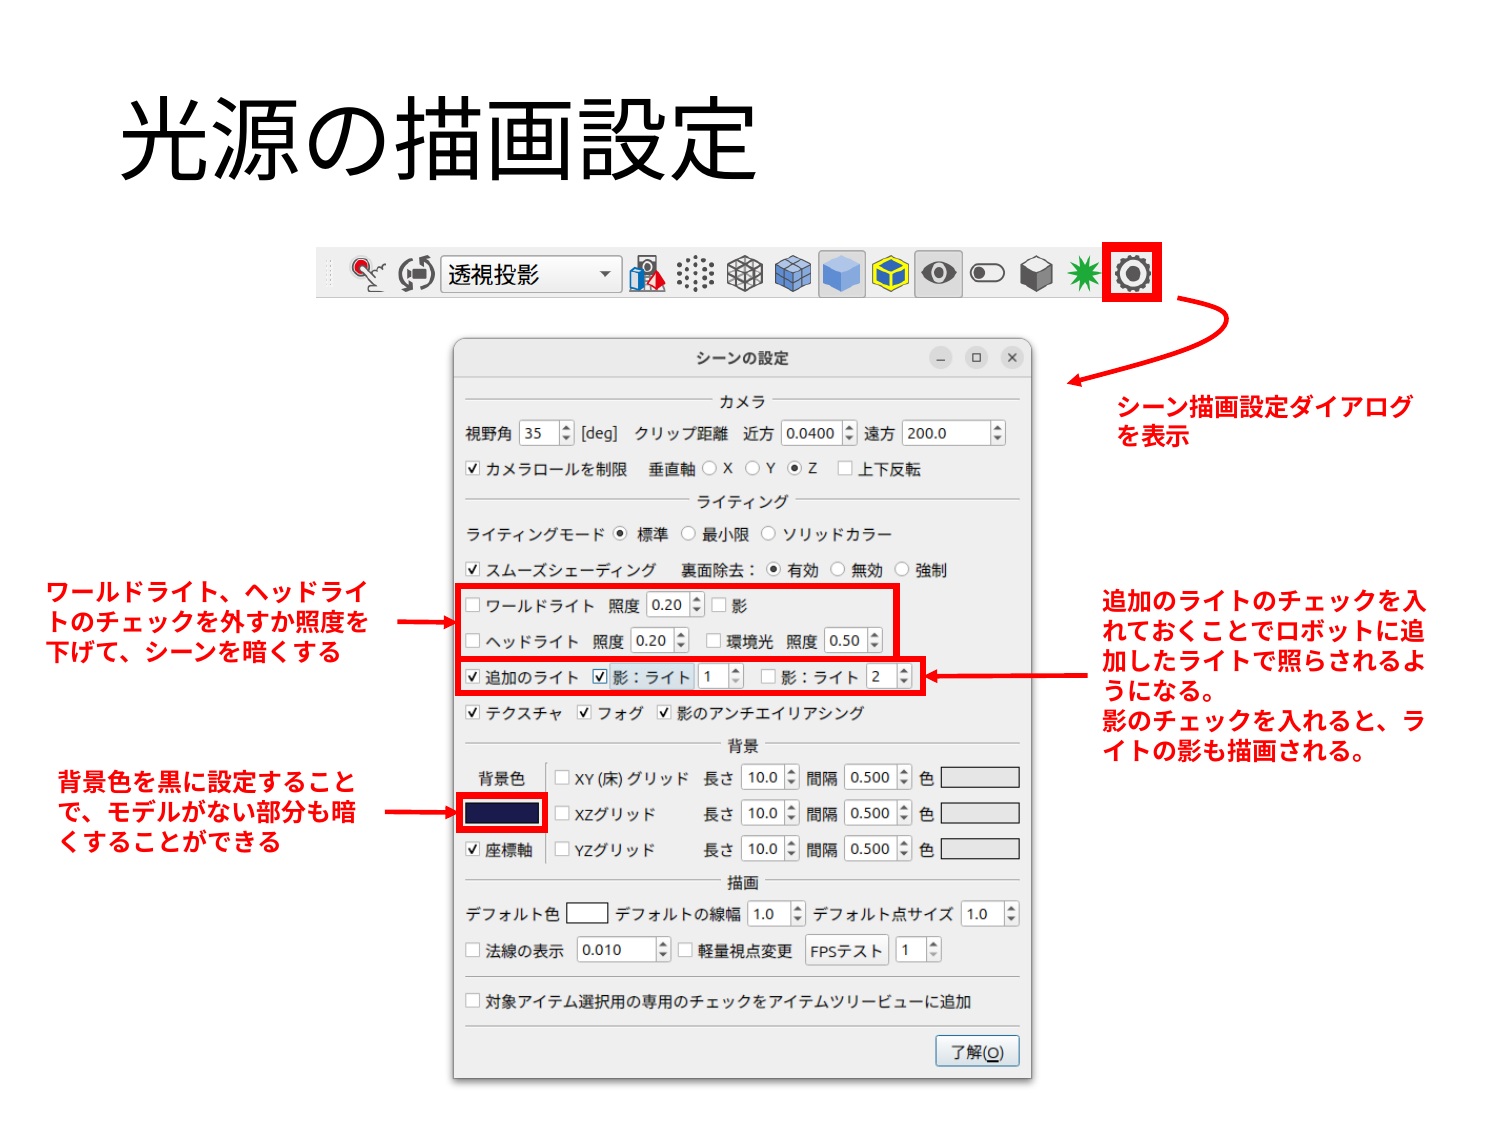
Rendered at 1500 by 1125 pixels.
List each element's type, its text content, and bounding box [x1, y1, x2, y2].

text_box 背景色を黒に設定することで、モデルがない部分も暗くすることができる [43, 759, 385, 865]
title 光源の描画設定 [103, 35, 1397, 253]
picture [316, 246, 1160, 298]
text_box シーン描画設定ダイアログを表示 [1101, 383, 1441, 459]
text_box 追加のライトのチェックを入れておくことでロボットに追加したライトで照らされるようになる。 影のチェックを入れると、ライトの影も描画される。 [1087, 578, 1455, 773]
text_box [1066, 296, 1228, 387]
text_box ワールドライト、ヘッドライトのチェックを外すか照度を下げて、シーンを暗くする [30, 569, 398, 674]
picture [439, 326, 1046, 1096]
